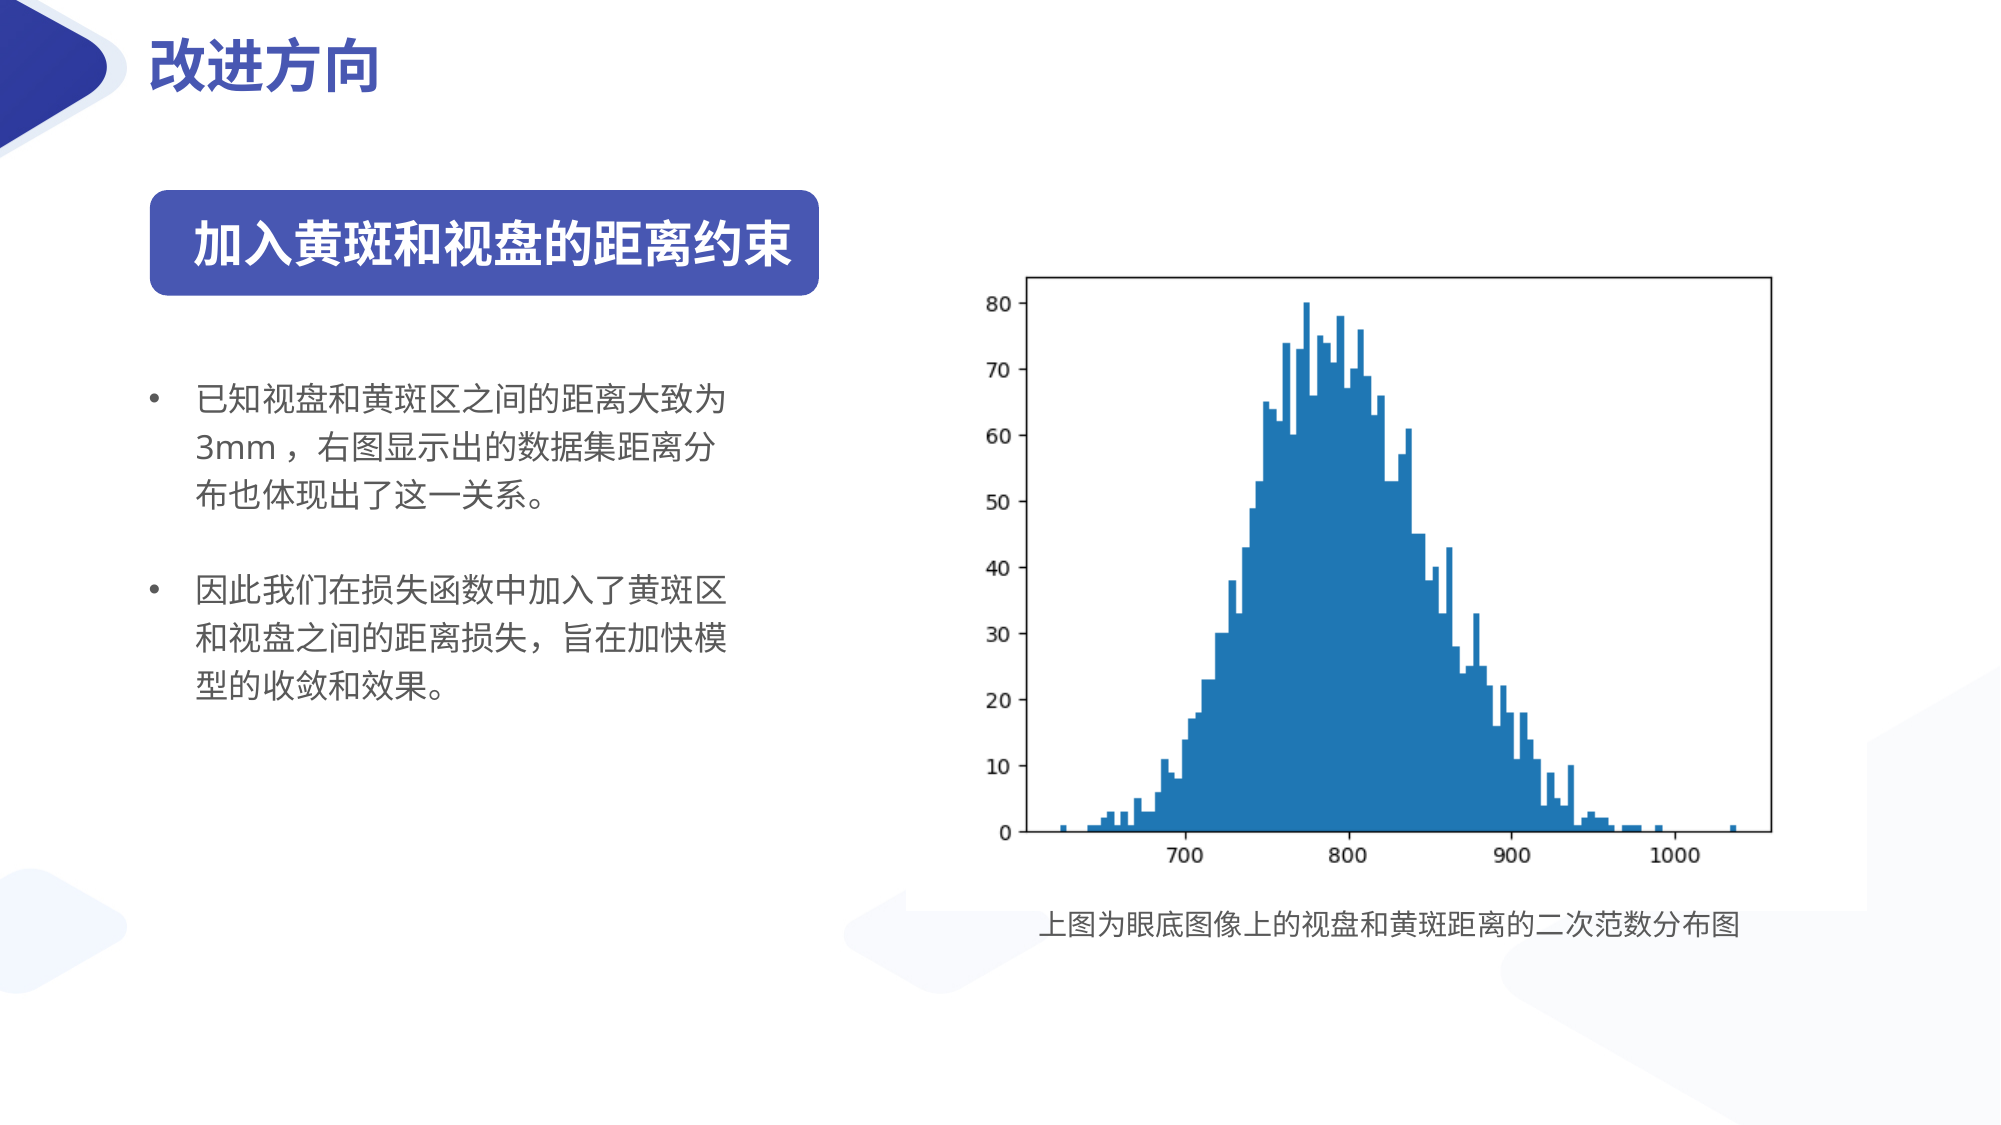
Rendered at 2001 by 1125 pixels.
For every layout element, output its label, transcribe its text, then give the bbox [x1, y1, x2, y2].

text_box 加入黄斑和视盘的距离约束 [148, 189, 820, 297]
picture [0, 0, 2000, 1125]
text_box 改进方向 [133, 21, 1000, 107]
text_box 已知视盘和黄斑区之间的距离大致为3mm，右图显示出的数据集距离分布也体现出了这一关系。 因此我们在损失函数中加入了黄斑区和视盘之间的距离损失，旨在加快模型的收敛和效果。 [133, 362, 749, 713]
text_box 上图为眼底图像上的视盘和黄斑距离的二次范数分布图 [1023, 911, 1775, 949]
